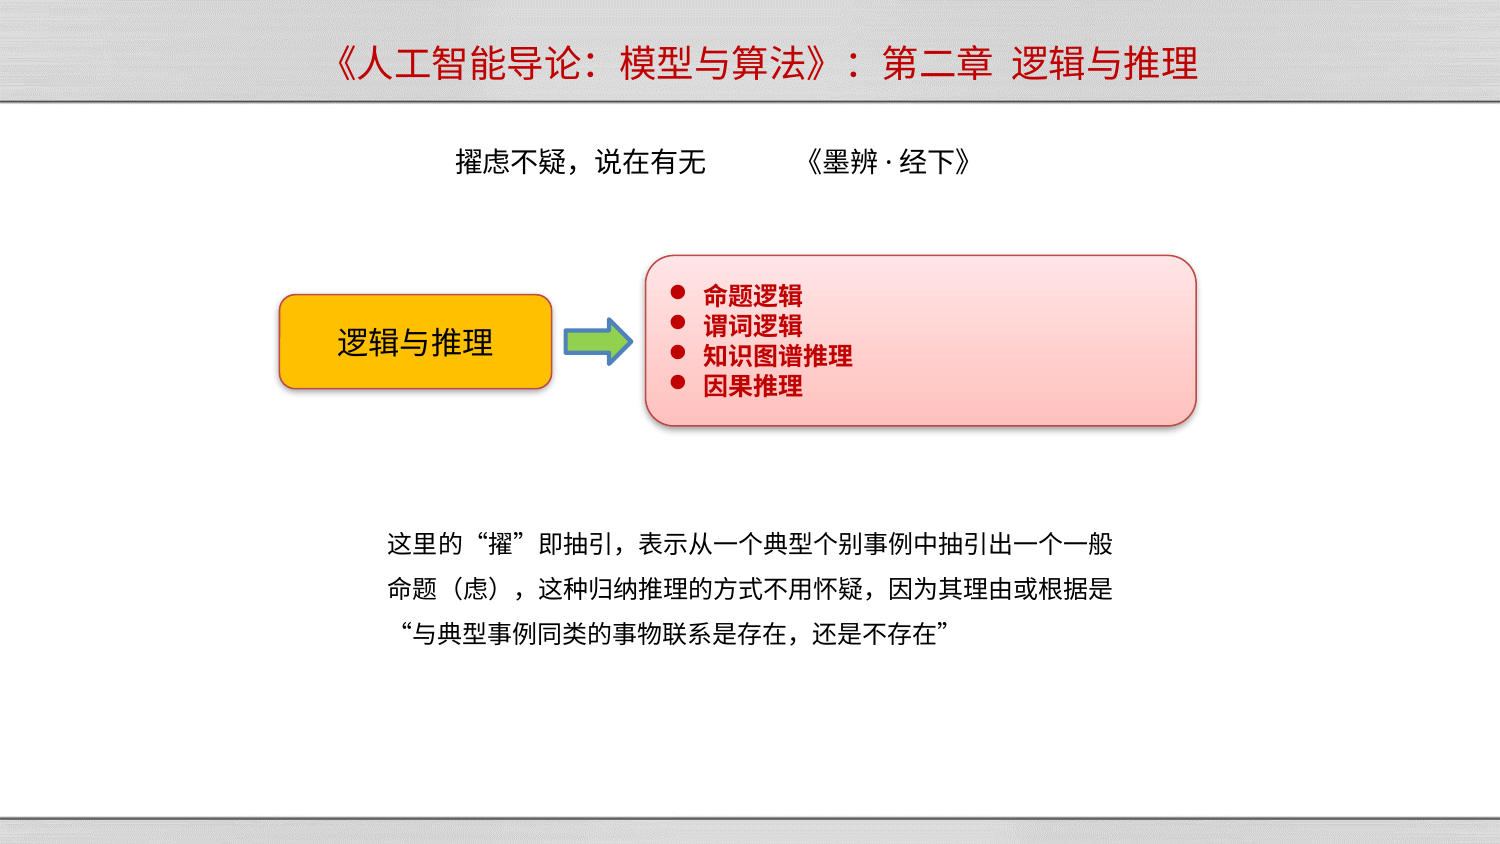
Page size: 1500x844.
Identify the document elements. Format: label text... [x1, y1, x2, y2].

text_box [563, 317, 634, 366]
text_box 逻辑与推理 [278, 293, 553, 390]
picture [0, 0, 1500, 844]
text_box 这里的“擢”即抽引，表示从一个典型个别事例中抽引出一个一般命题（虑），这种归纳推理的方式不用怀疑，因为其理由或根据是“与典型事例同类的事物联系是存在，还是不存在” [373, 506, 1130, 656]
text_box 命题逻辑 谓词逻辑 知识图谱推理 因果推理 [645, 255, 1197, 426]
text_box 擢虑不疑，说在有无 《墨辨·经下》 [440, 119, 1089, 186]
title 《人工智能导论：模型与算法》：第二章 逻辑与推理 [244, 17, 1274, 99]
